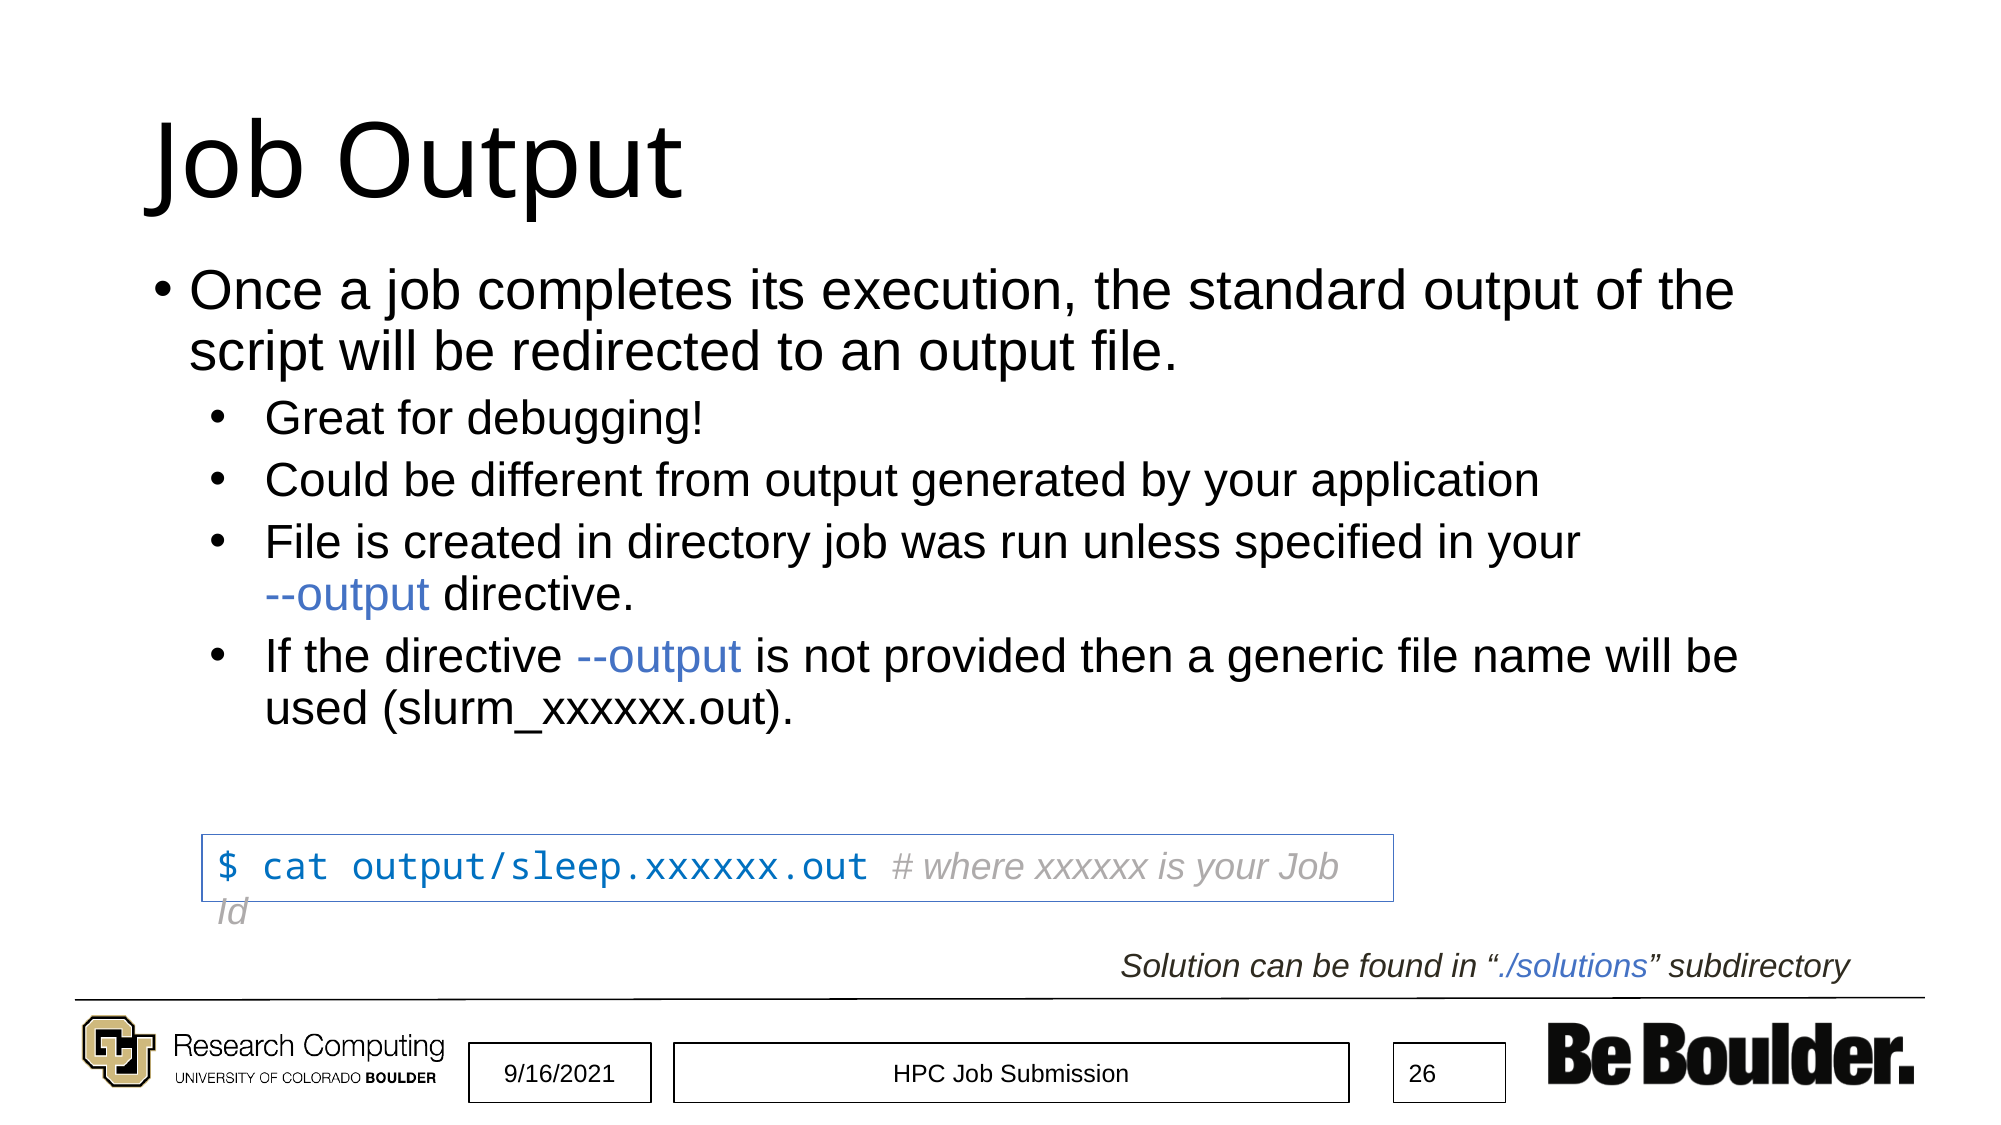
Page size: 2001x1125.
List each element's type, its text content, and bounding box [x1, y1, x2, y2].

picture [81, 1015, 444, 1088]
text_box Once a job completes its execution, the standard output of the script will be redirected to an output file. Great for debugging! Could be different from output generated by your application File is created in directory job was run unless specified in your --output directive. If the directive --output is not provided then a generic file name will be used (slurm_xxxxxx.out). [137, 273, 1863, 937]
picture [1524, 1015, 1938, 1088]
title Job Output [137, 55, 1863, 273]
slide_number 26 [1393, 1042, 1506, 1103]
footer HPC Job Submission [673, 1042, 1350, 1103]
text_box Solution can be found in “./solutions” subdirectory [1105, 936, 1906, 1036]
text_box $ cat output/sleep.xxxxxx.out # where xxxxxx is your Job Id [201, 834, 1394, 902]
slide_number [468, 1042, 652, 1103]
